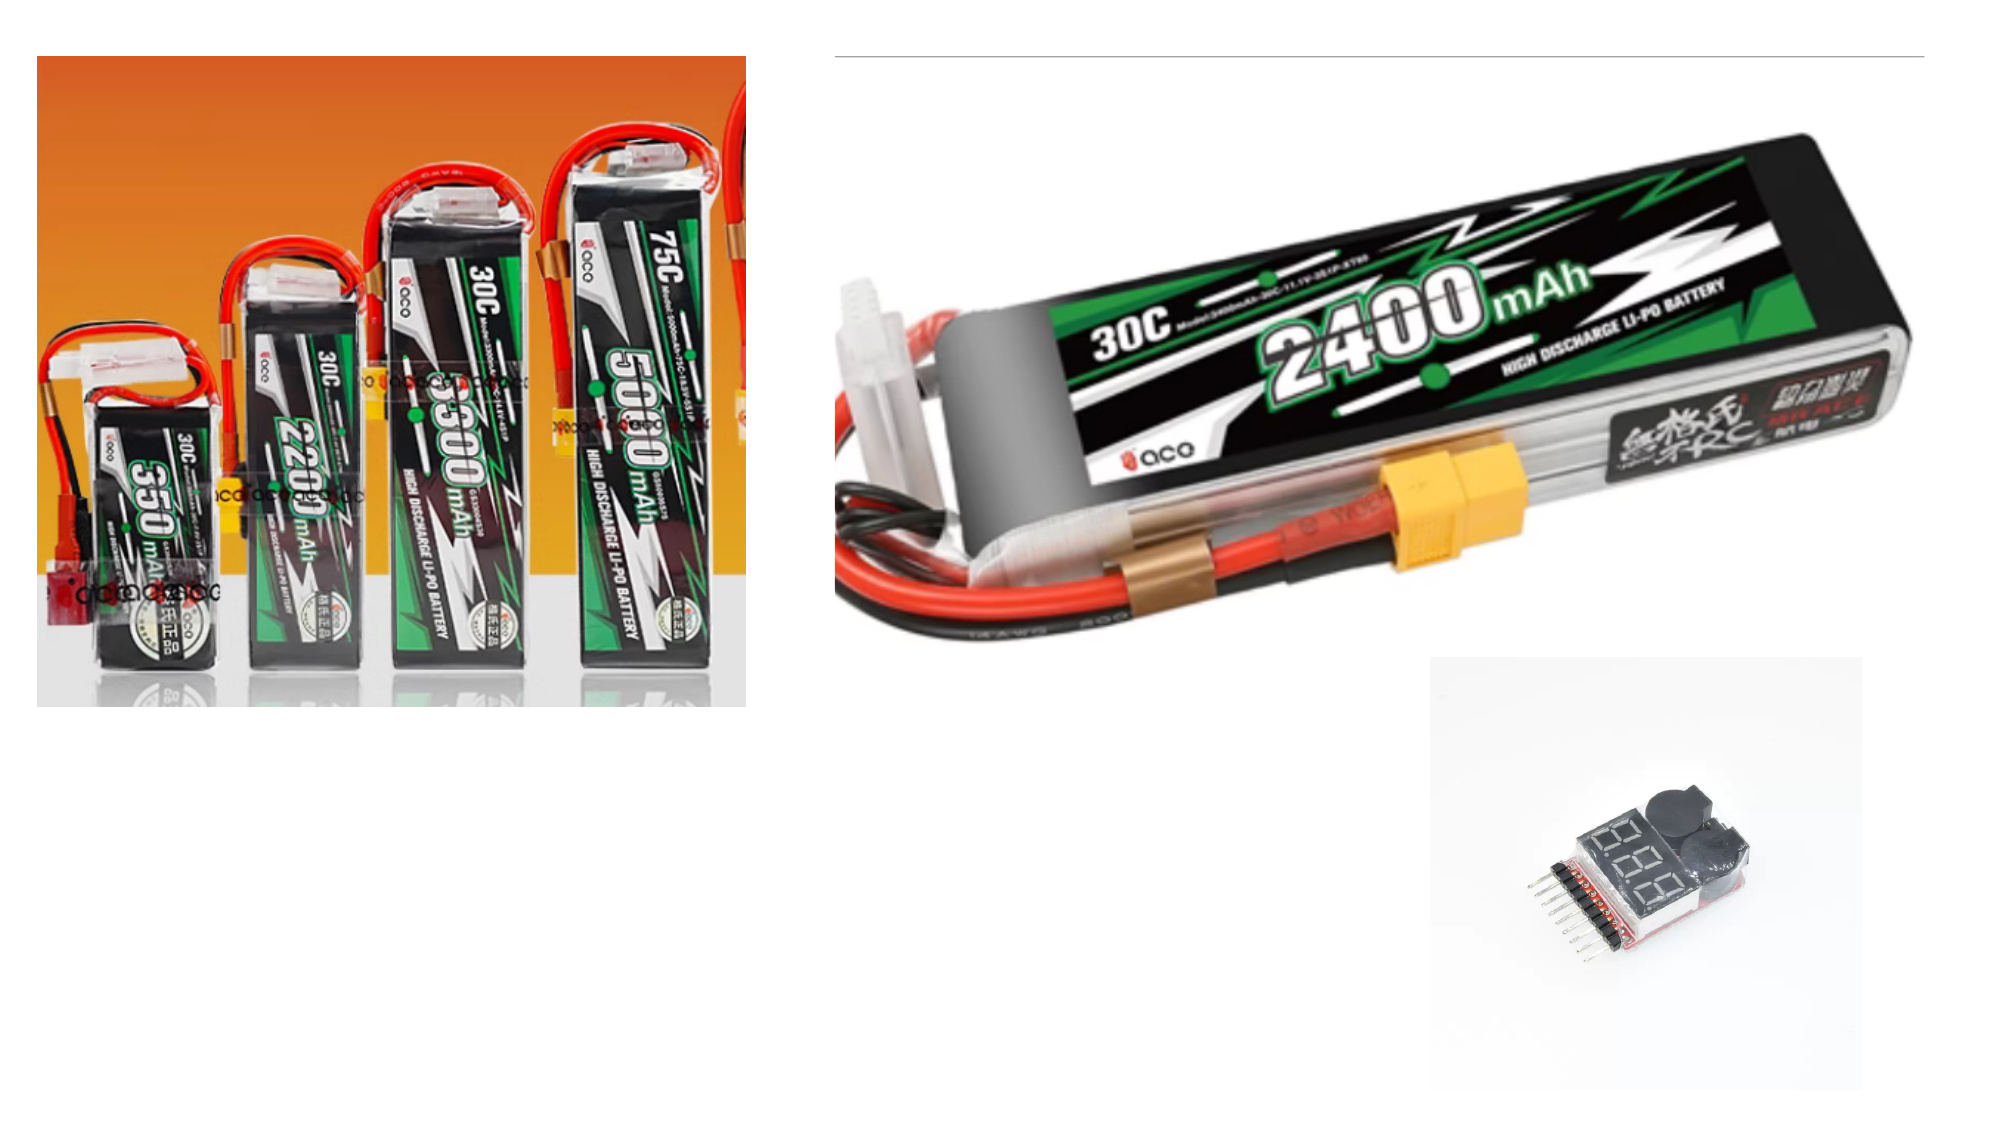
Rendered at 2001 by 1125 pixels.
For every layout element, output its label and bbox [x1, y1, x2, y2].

picture [37, 56, 746, 707]
picture [834, 56, 1925, 1090]
